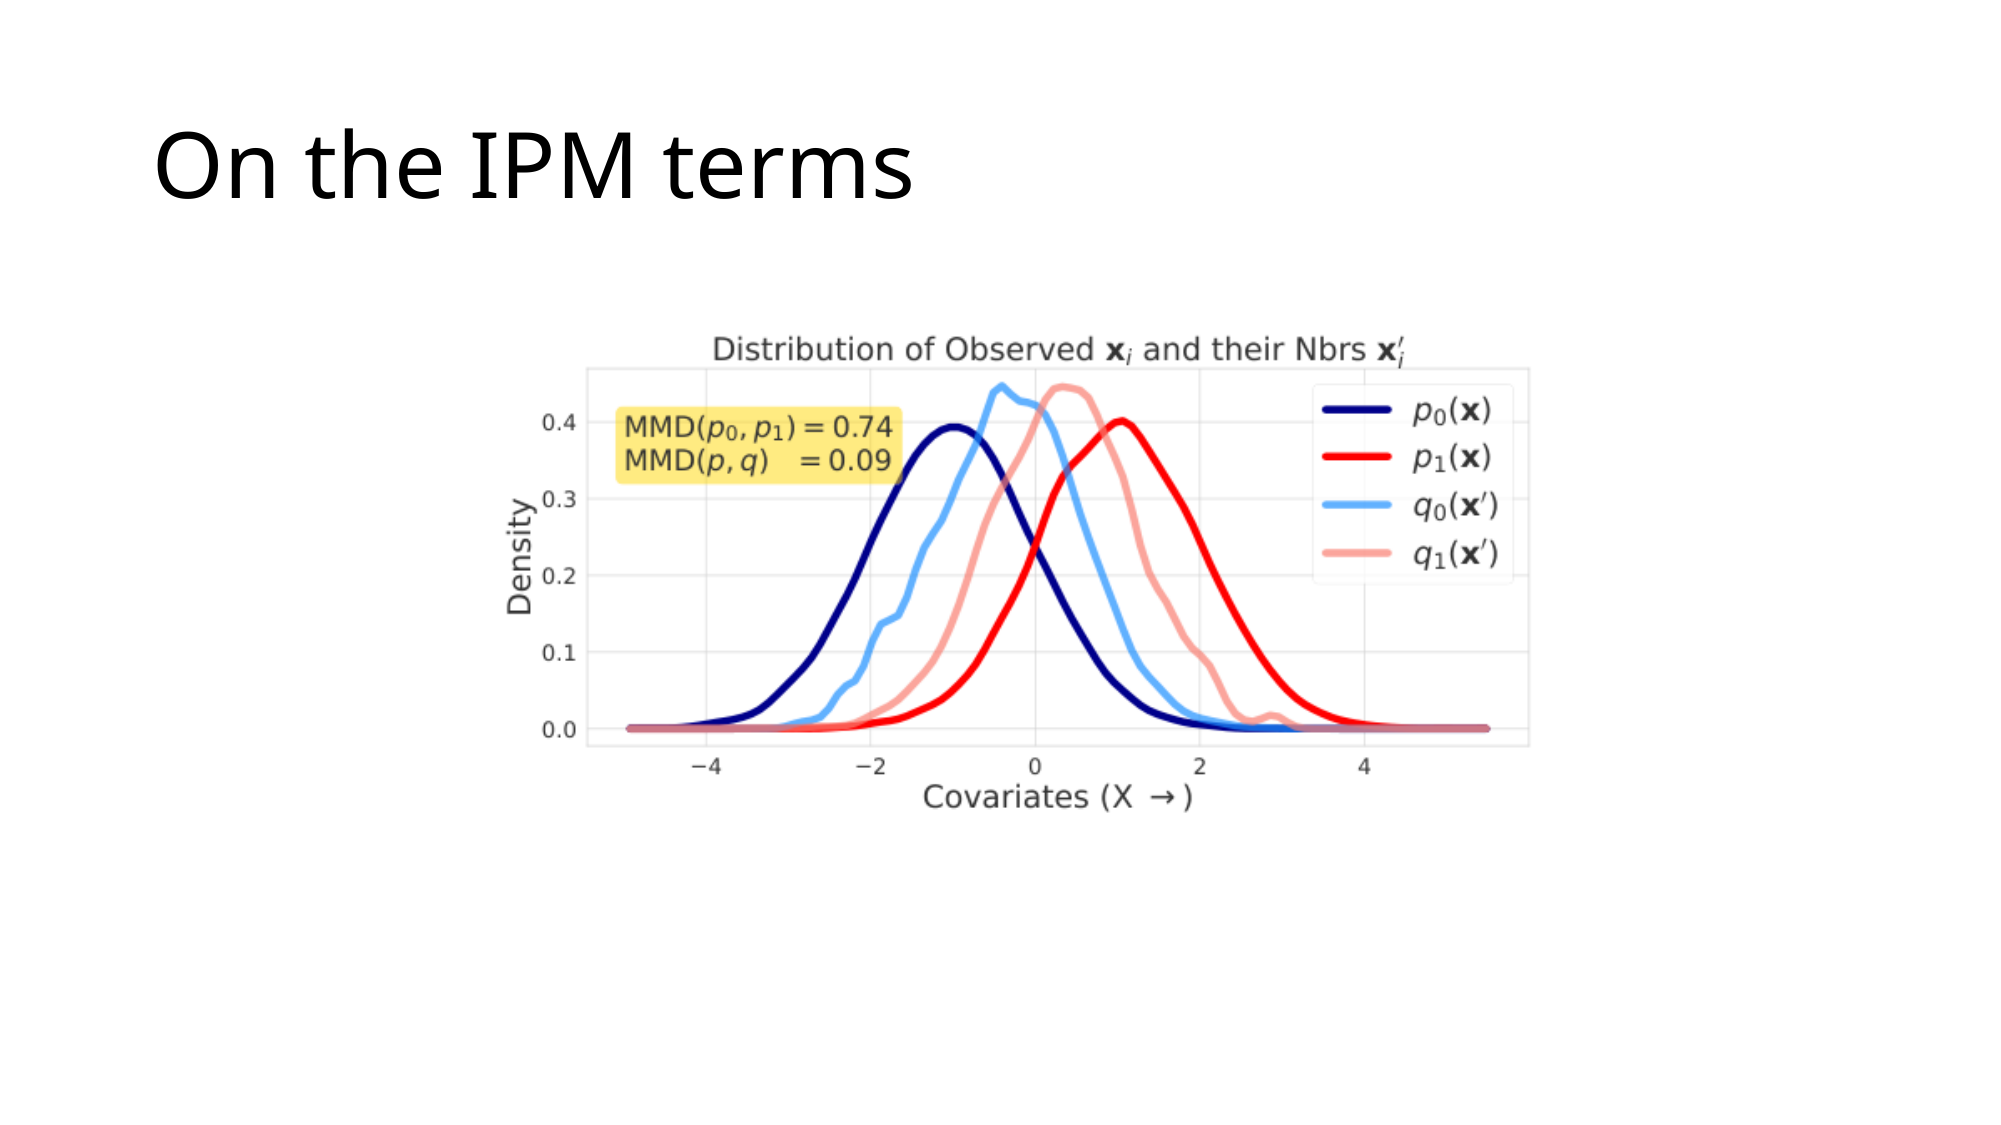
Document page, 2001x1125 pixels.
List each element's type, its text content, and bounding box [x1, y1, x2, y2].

picture [382, 282, 1618, 843]
title On the IPM terms [137, 59, 1863, 278]
